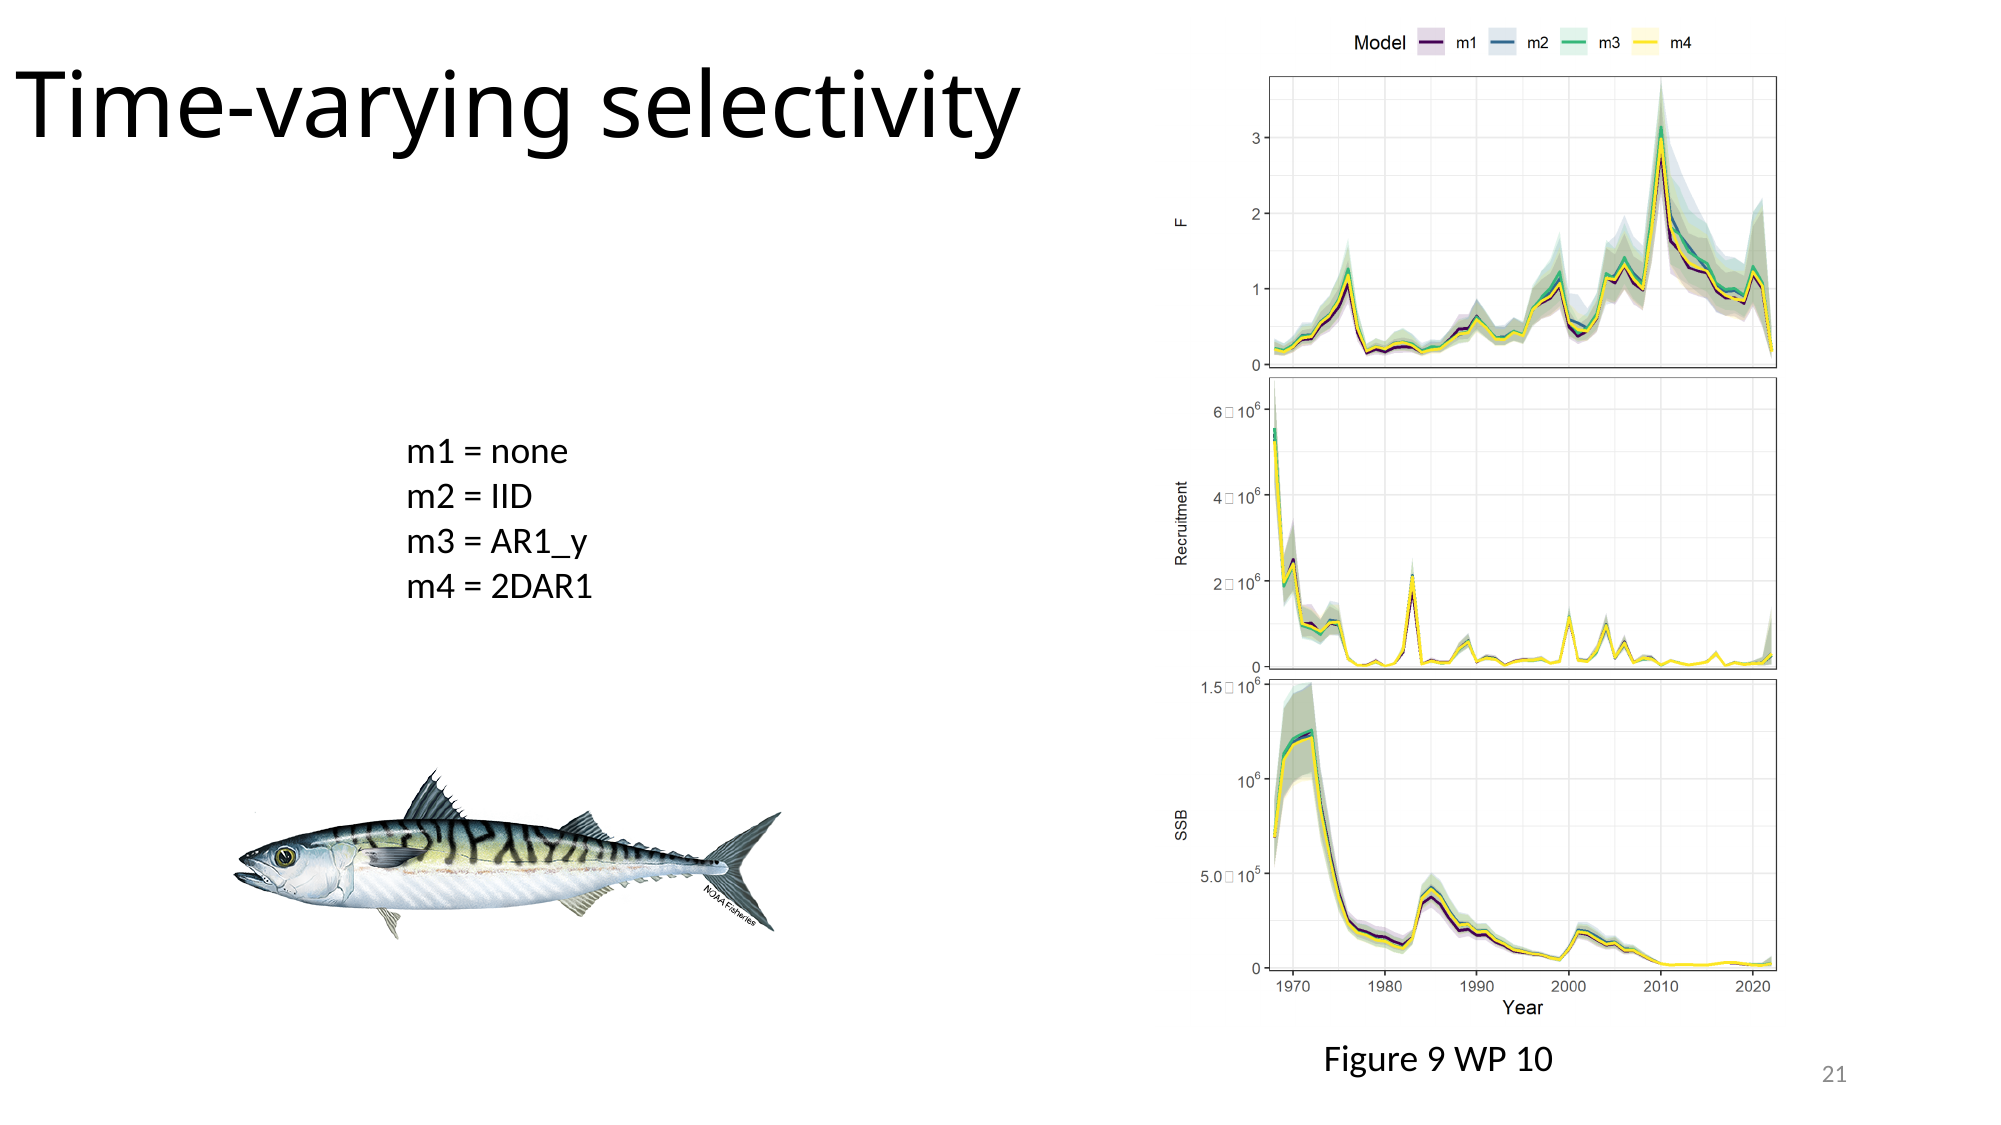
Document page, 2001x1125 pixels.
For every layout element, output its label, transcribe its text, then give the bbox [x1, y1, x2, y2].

picture [221, 668, 792, 1049]
text_box Figure 9 WP 10 [1308, 1027, 1632, 1087]
text_box m1 = none m2 = IID m3 = AR1_y m4 = 2DAR1 [391, 418, 1152, 613]
slide_number 21 [1412, 1042, 1863, 1103]
picture [1154, 17, 1786, 1027]
text_box Time-varying selectivity [0, 0, 1725, 165]
